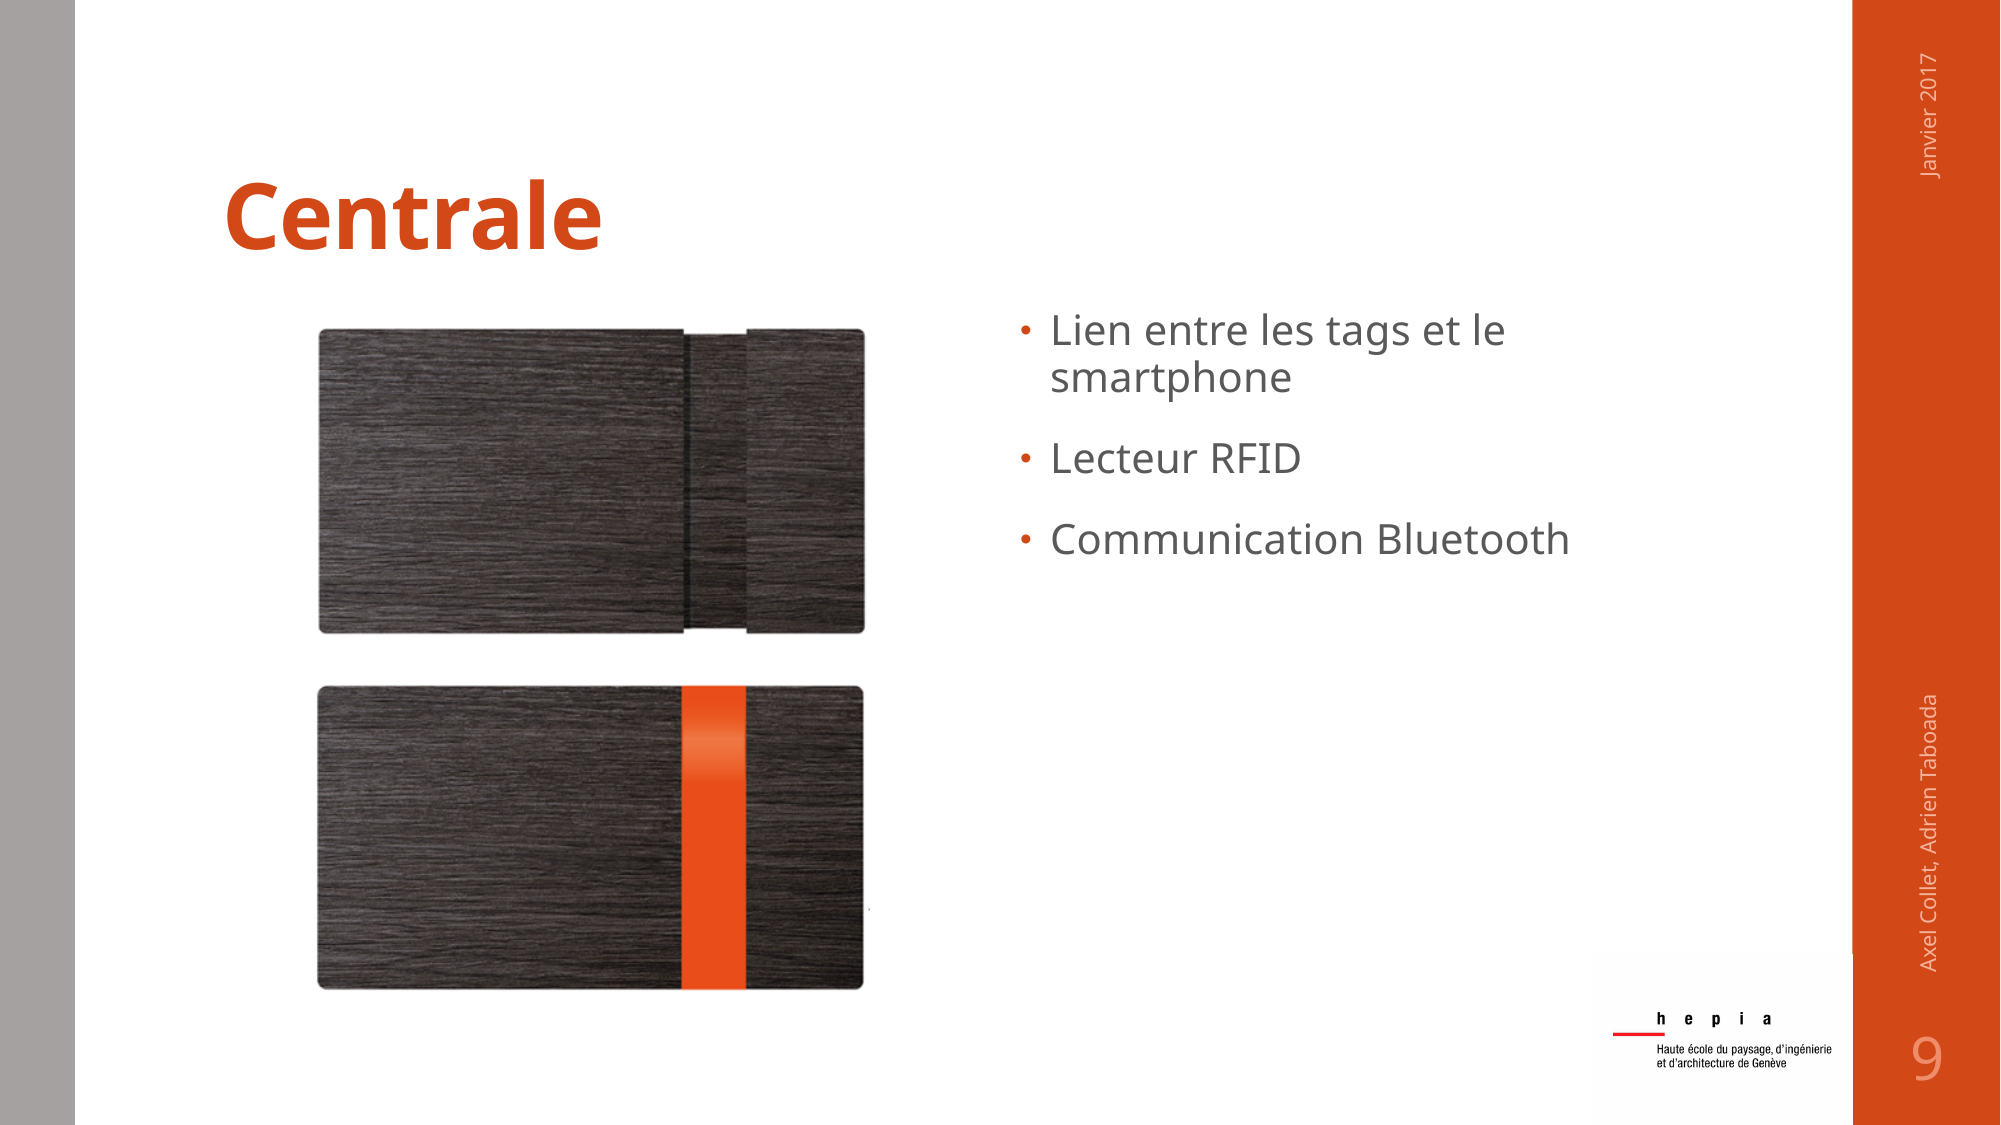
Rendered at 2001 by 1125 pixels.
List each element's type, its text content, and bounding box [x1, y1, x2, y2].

list Lien entre les tags et le smartphone Lecteur RFID Communication Bluetooth [1005, 299, 1740, 1014]
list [279, 299, 870, 1014]
slide_number Janvier 2017 [1897, 37, 1958, 351]
picture [1591, 954, 1853, 1125]
title Centrale [206, 48, 1797, 278]
slide_number 9 [1853, 1012, 2000, 1110]
footer Axel Collet, Adrien Taboada [1897, 400, 1958, 988]
